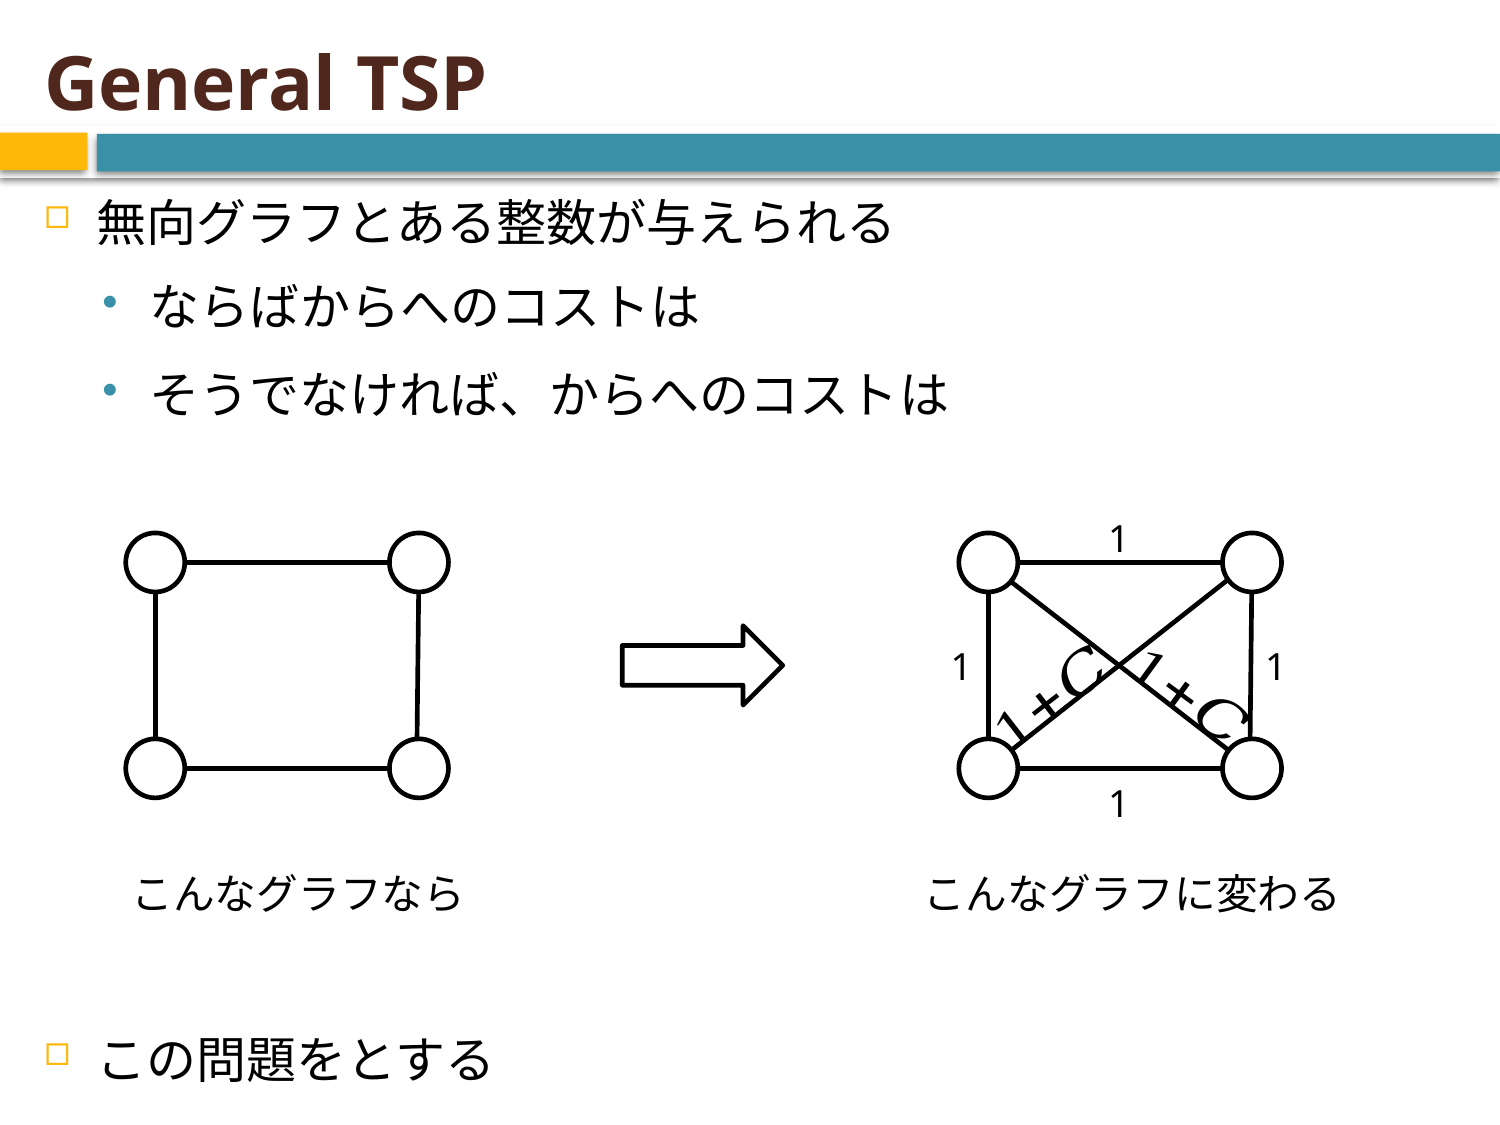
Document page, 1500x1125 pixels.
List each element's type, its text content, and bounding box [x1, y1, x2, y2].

text_box [390, 738, 450, 799]
title General TSP [29, 30, 1471, 131]
text_box こんなグラフなら [116, 860, 481, 926]
text_box [1224, 738, 1283, 799]
text_box 1 [1093, 781, 1145, 833]
text_box [388, 532, 450, 593]
text_box こんなグラフに変わる [909, 860, 1357, 925]
text_box [1221, 532, 1283, 592]
text_box [957, 532, 1019, 592]
text_box 1 [1093, 507, 1145, 560]
text_box [124, 738, 184, 799]
text_box 1 [935, 635, 980, 695]
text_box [985, 562, 1253, 769]
text_box [957, 739, 1016, 799]
text_box [124, 532, 186, 593]
text_box [388, 739, 410, 768]
text_box 1 [1259, 635, 1302, 695]
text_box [416, 562, 420, 769]
text_box [621, 624, 784, 706]
text_box [161, 738, 186, 768]
